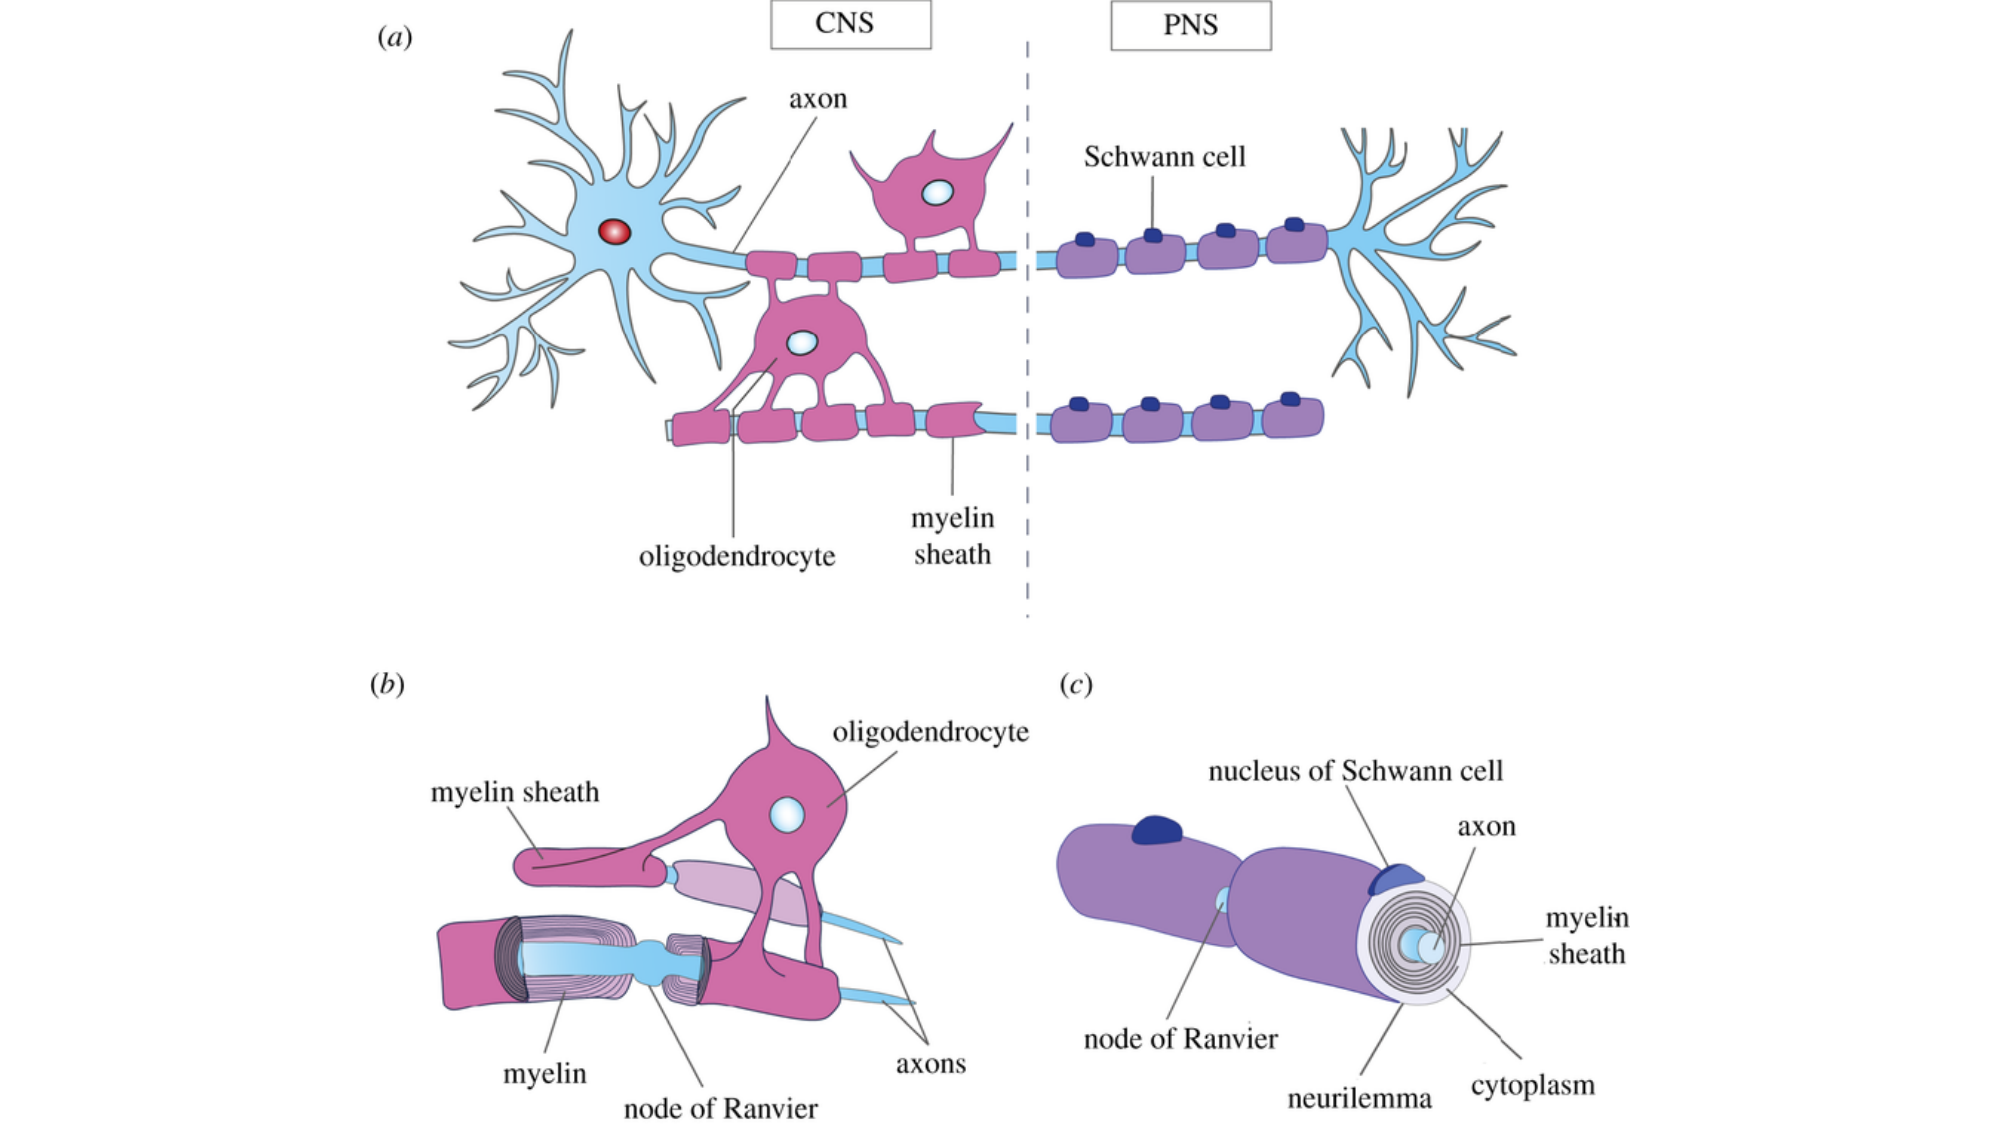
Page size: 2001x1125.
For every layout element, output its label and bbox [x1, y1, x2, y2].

picture [369, 0, 1630, 1125]
